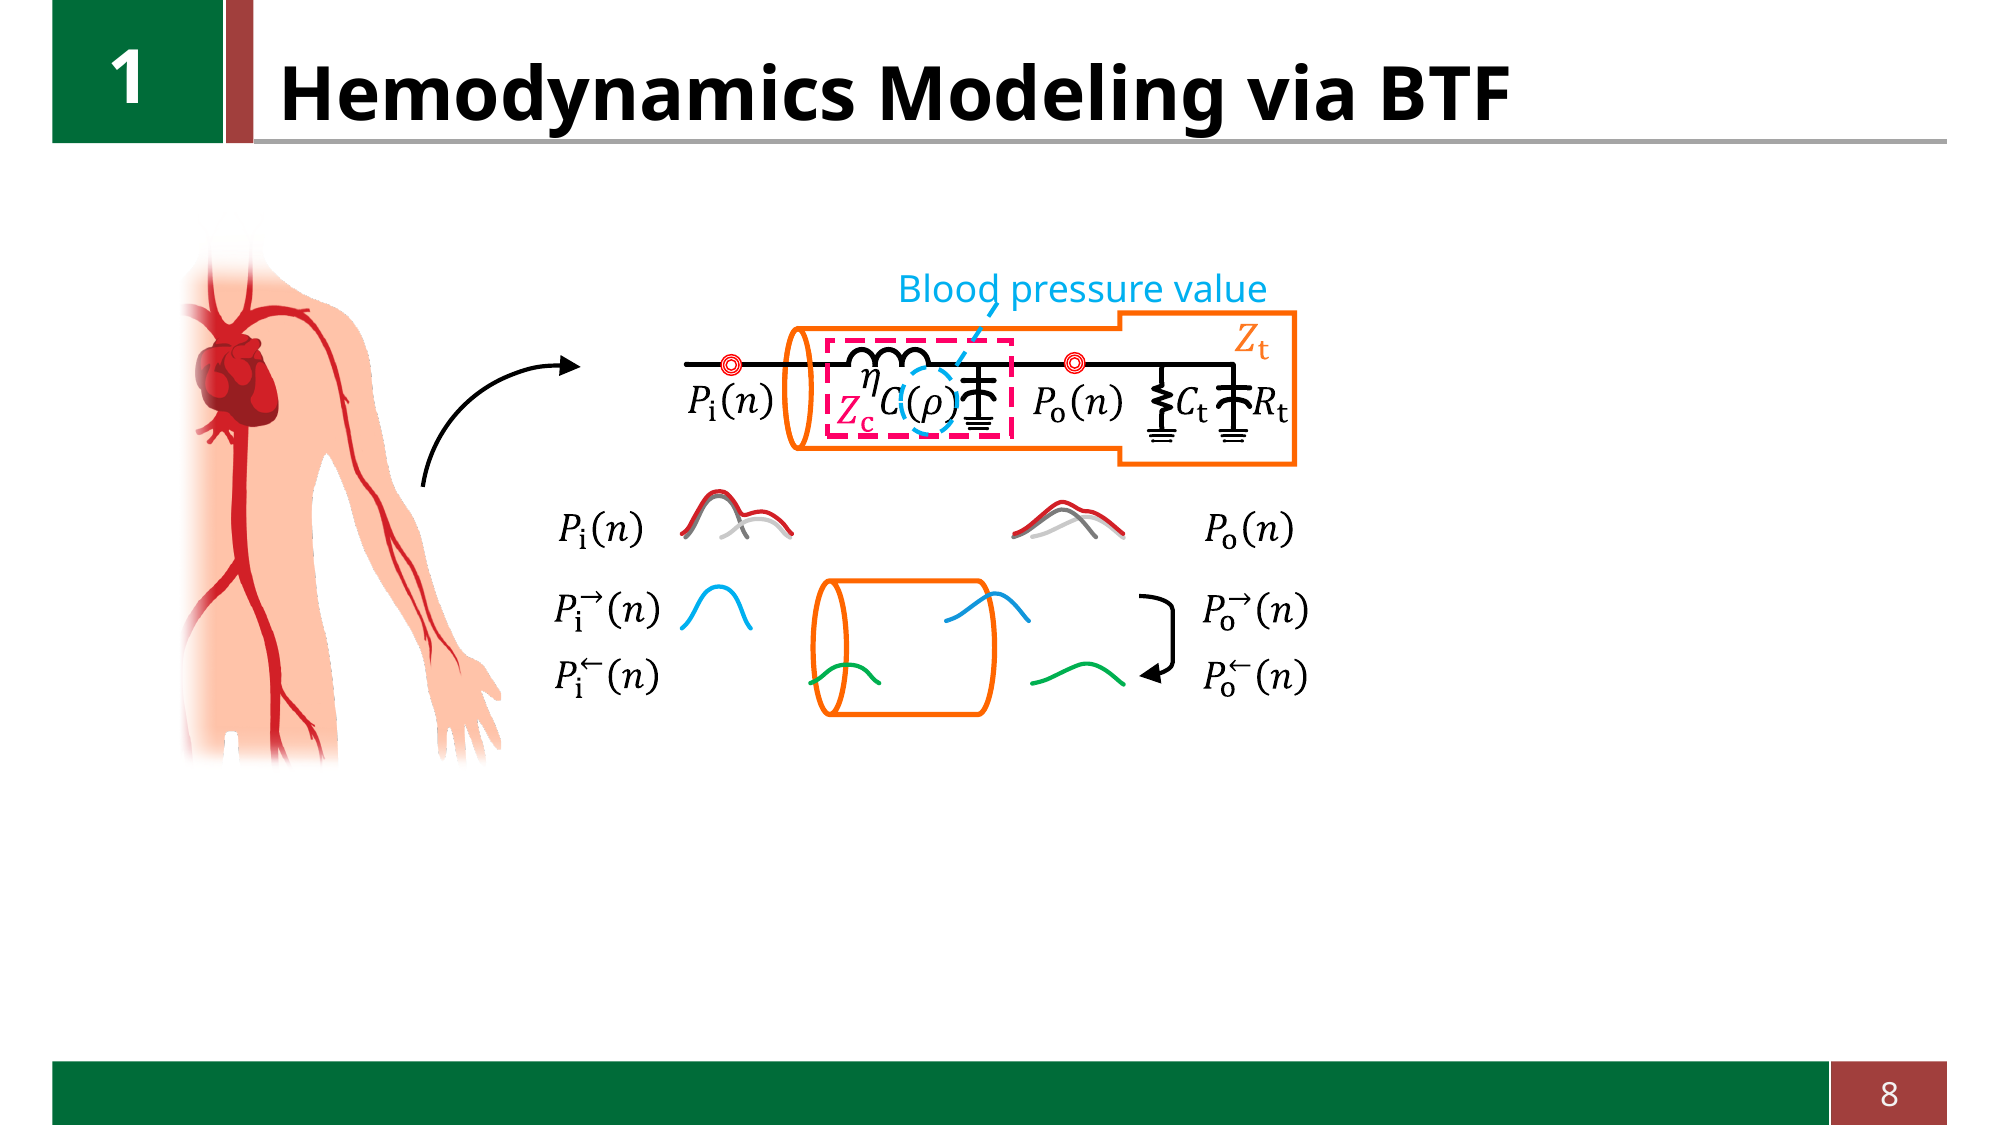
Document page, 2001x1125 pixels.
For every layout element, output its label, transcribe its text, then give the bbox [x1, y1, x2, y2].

picture [671, 302, 1329, 469]
picture [540, 641, 660, 705]
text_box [948, 302, 998, 378]
text_box [502, 355, 581, 505]
title Hemodynamics Modeling via BTF [263, 47, 1682, 145]
picture [676, 486, 796, 541]
picture [539, 574, 661, 639]
text_box [812, 579, 996, 716]
picture [1027, 658, 1128, 688]
picture [676, 581, 754, 632]
picture [941, 588, 1032, 625]
picture [1008, 496, 1128, 541]
text_box 1 [93, 21, 183, 127]
text_box Blood pressure value [882, 257, 1307, 302]
picture [142, 210, 502, 787]
picture [1189, 641, 1308, 705]
text_box [1139, 595, 1174, 684]
picture [542, 493, 659, 558]
picture [1188, 574, 1309, 639]
picture [805, 659, 883, 687]
picture [1190, 493, 1307, 558]
